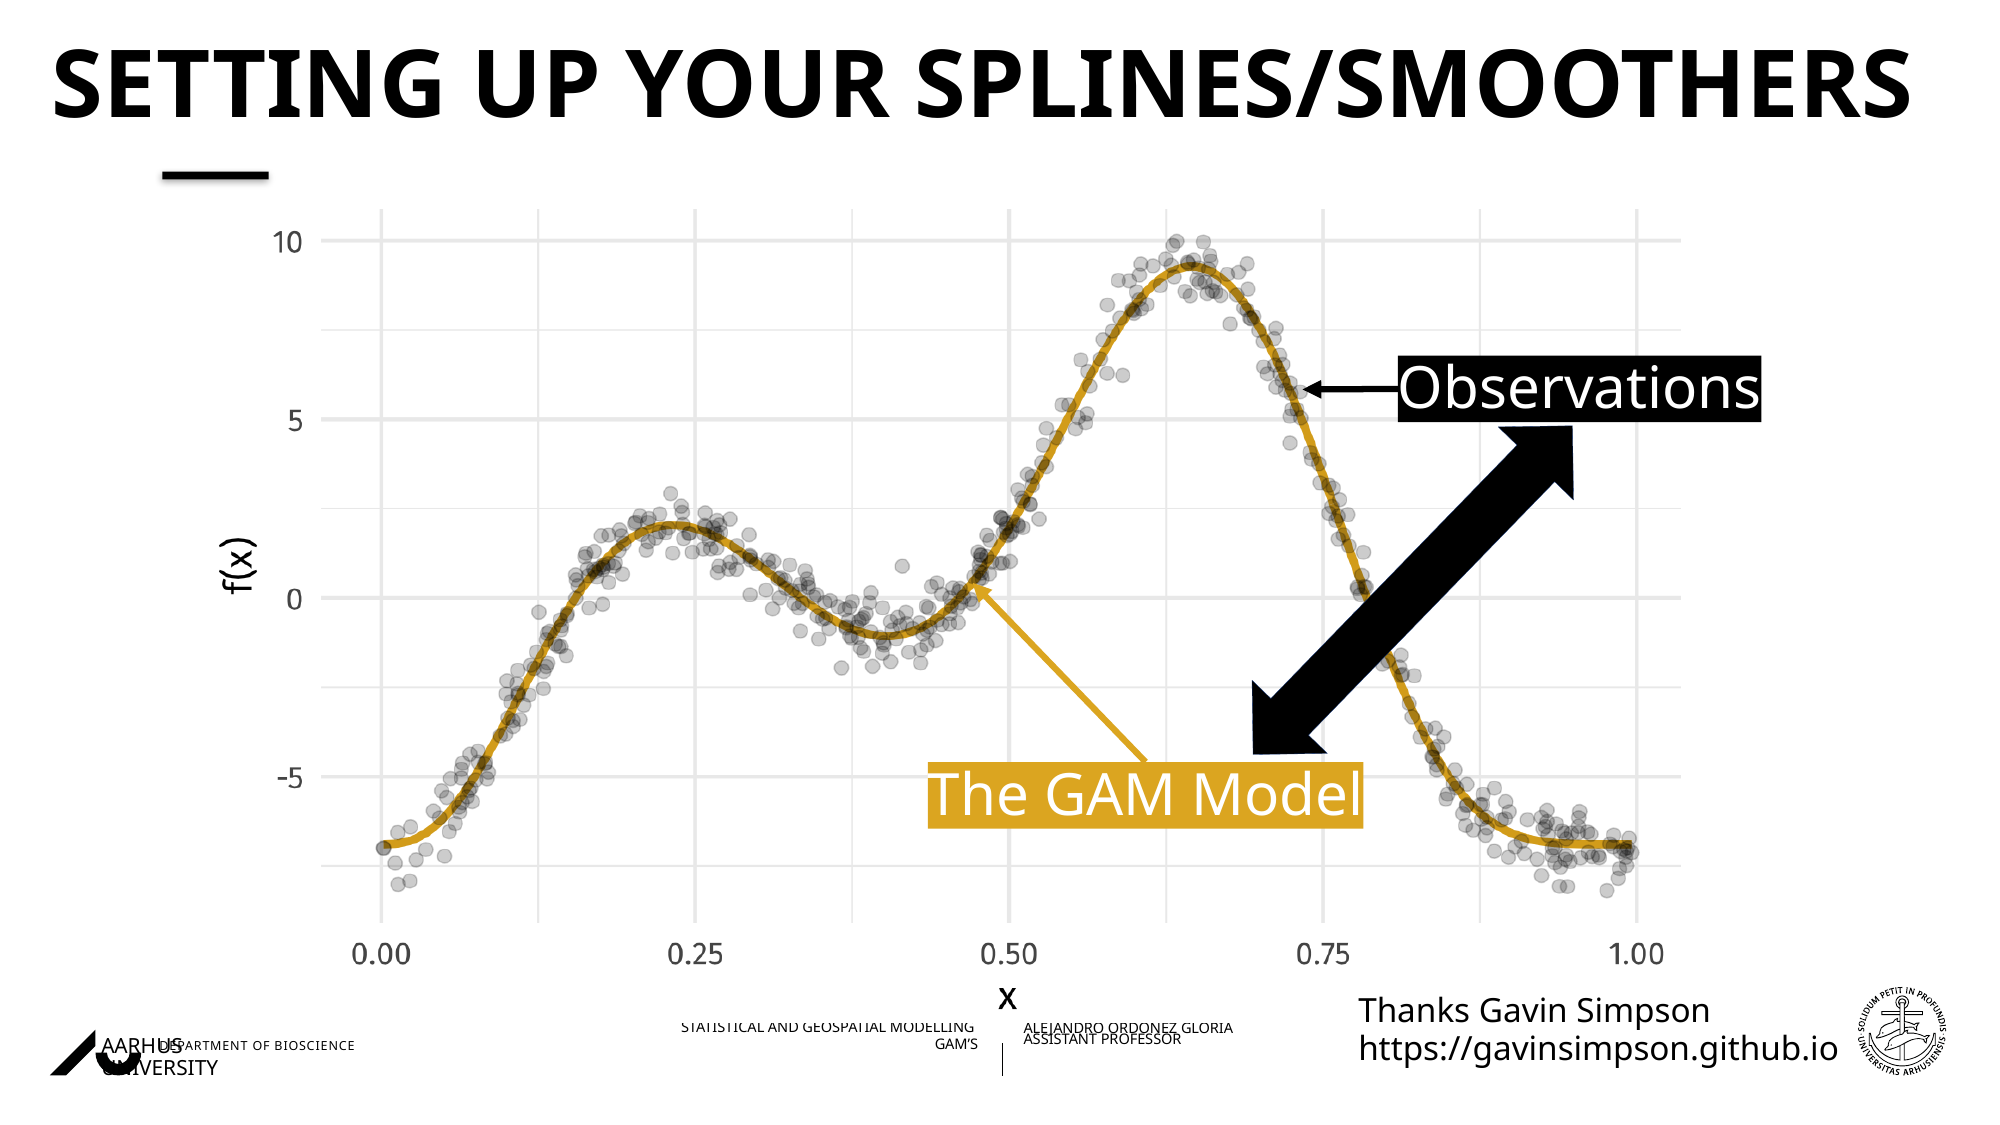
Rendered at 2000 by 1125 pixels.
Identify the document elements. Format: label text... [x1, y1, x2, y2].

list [201, 192, 1681, 1023]
title Setting up your splines/smoothers [51, 37, 1948, 162]
text_box Thanks Gavin Simpson https://gavinsimpson.github.io [1358, 992, 1840, 1069]
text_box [972, 582, 1146, 763]
text_box Observations [1685, 355, 1762, 423]
